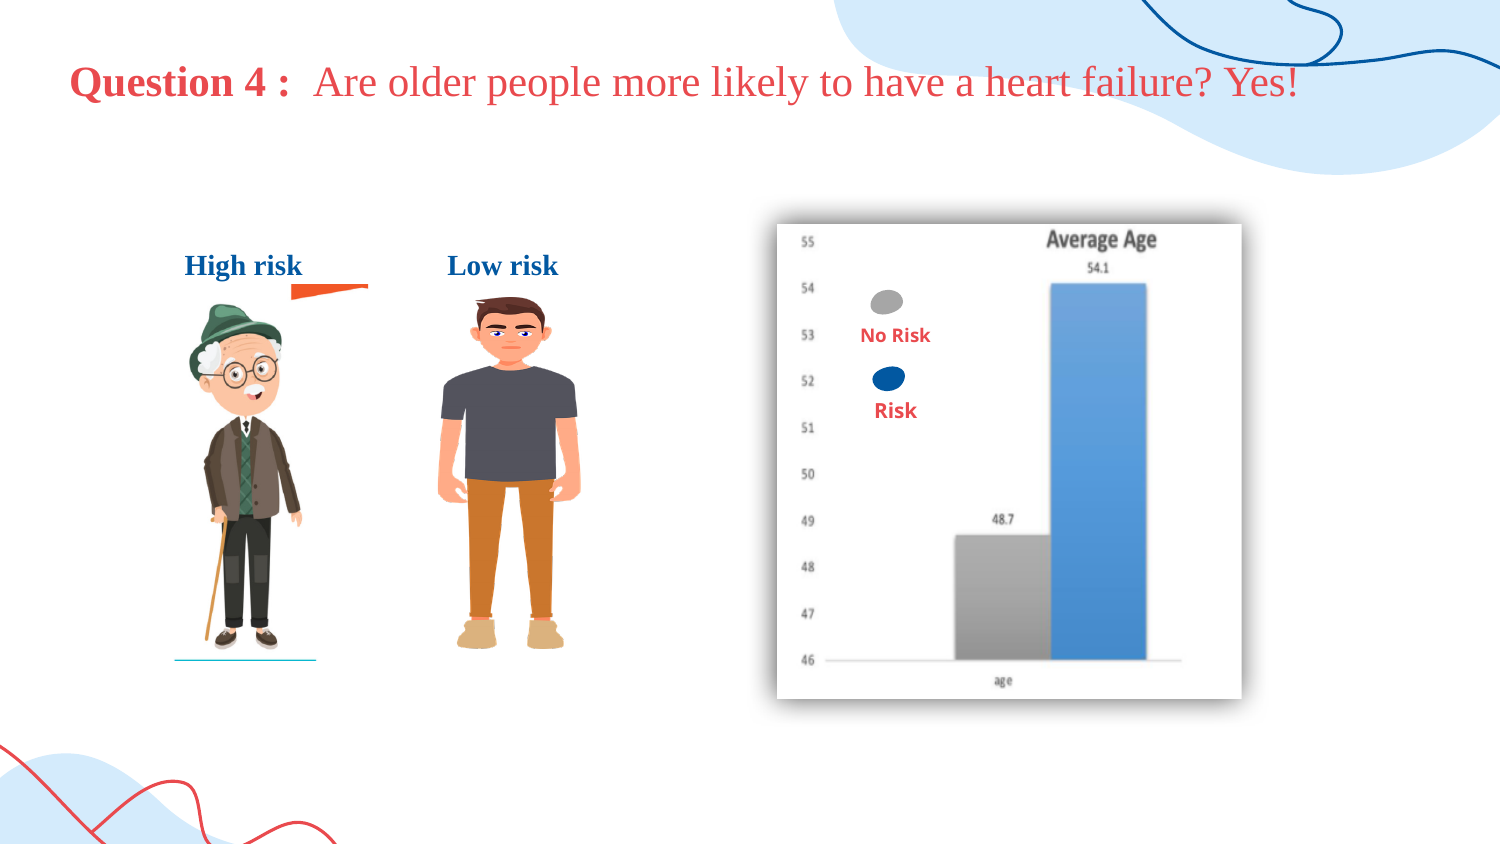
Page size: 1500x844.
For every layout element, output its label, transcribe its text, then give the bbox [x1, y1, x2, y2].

title Question 4 : Are older people more likely to have a heart failure? Yes! [54, 38, 1401, 152]
text_box High risk [169, 239, 387, 289]
text_box Low risk [432, 239, 638, 289]
picture [776, 223, 1242, 699]
picture [150, 246, 650, 662]
